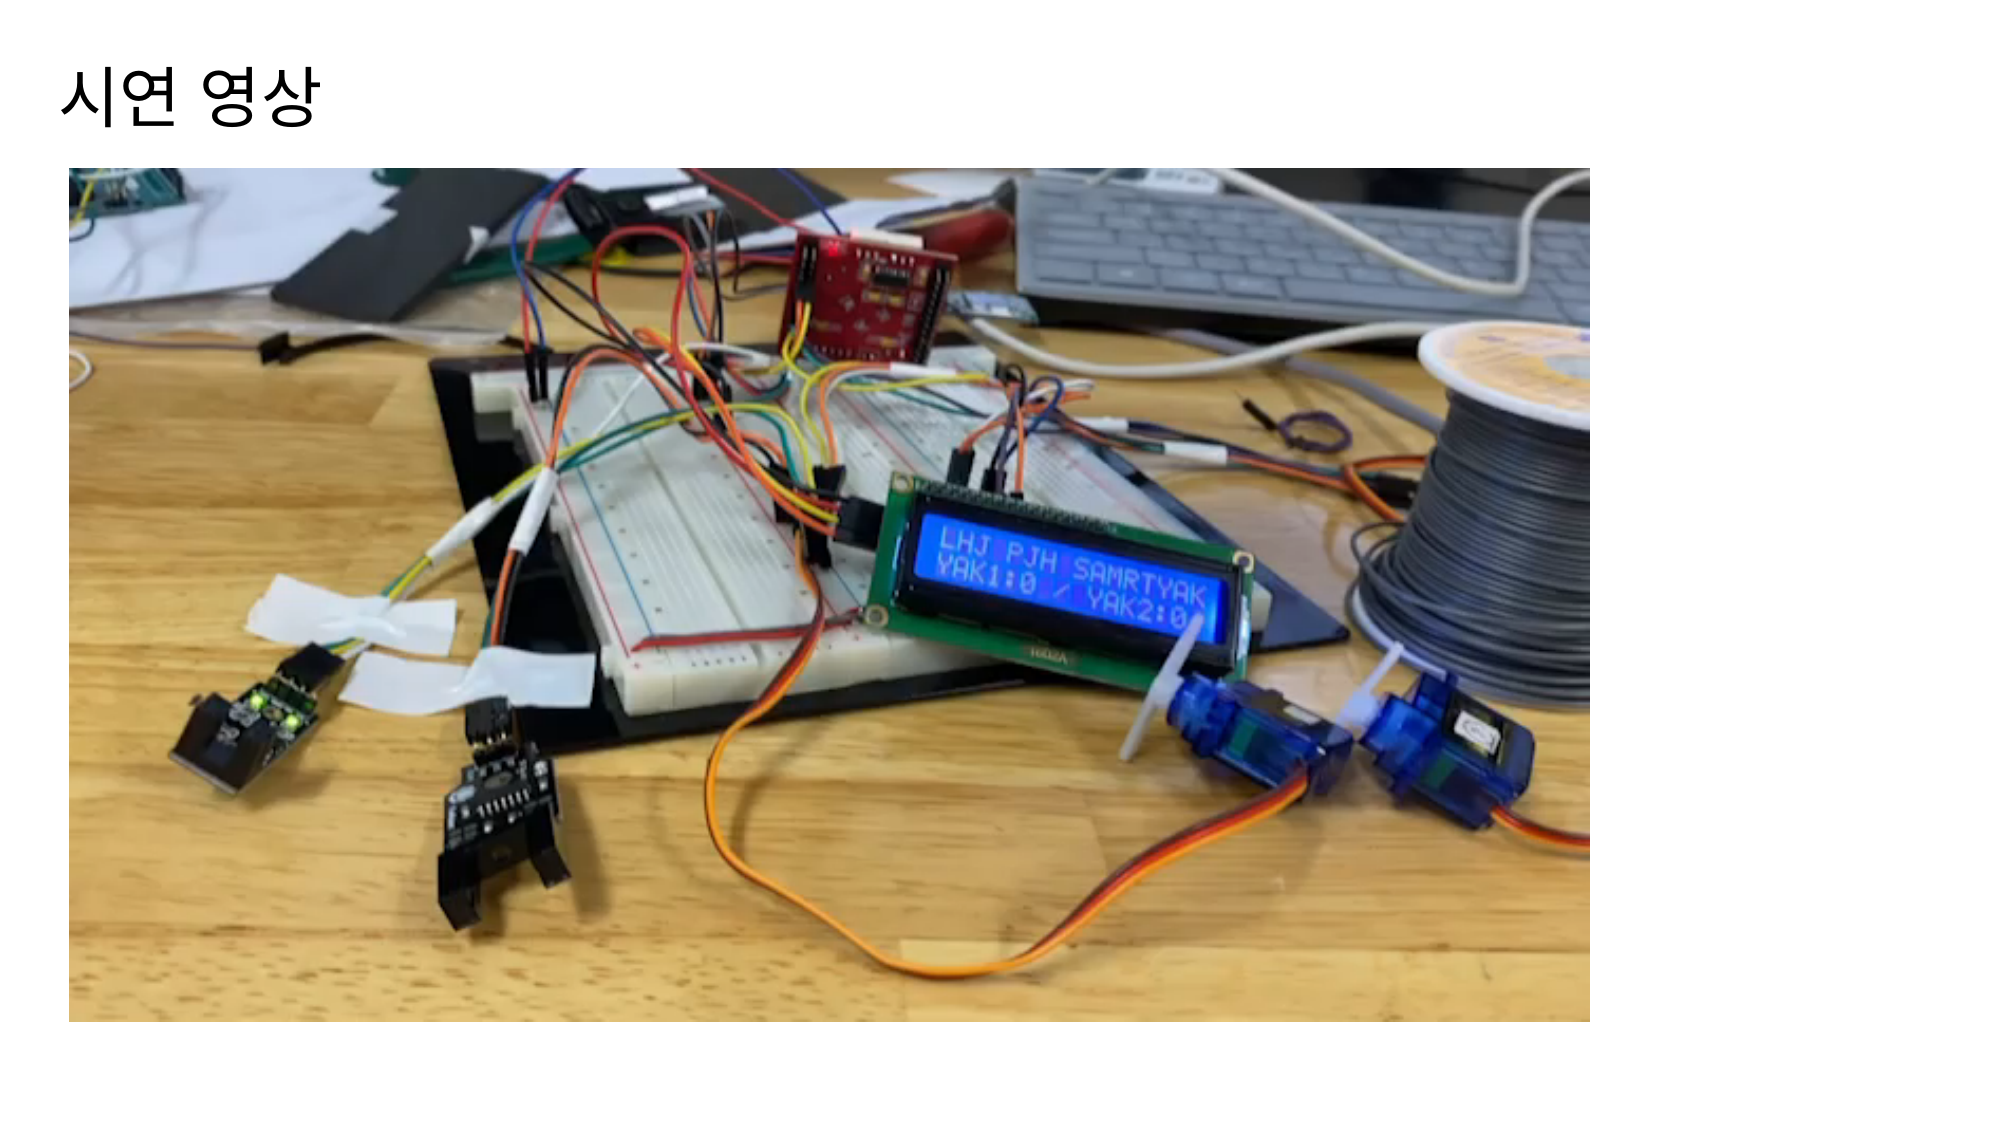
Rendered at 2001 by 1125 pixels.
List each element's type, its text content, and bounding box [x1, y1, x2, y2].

text_box 시연 영상 [43, 48, 485, 143]
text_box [68, 168, 1591, 1023]
